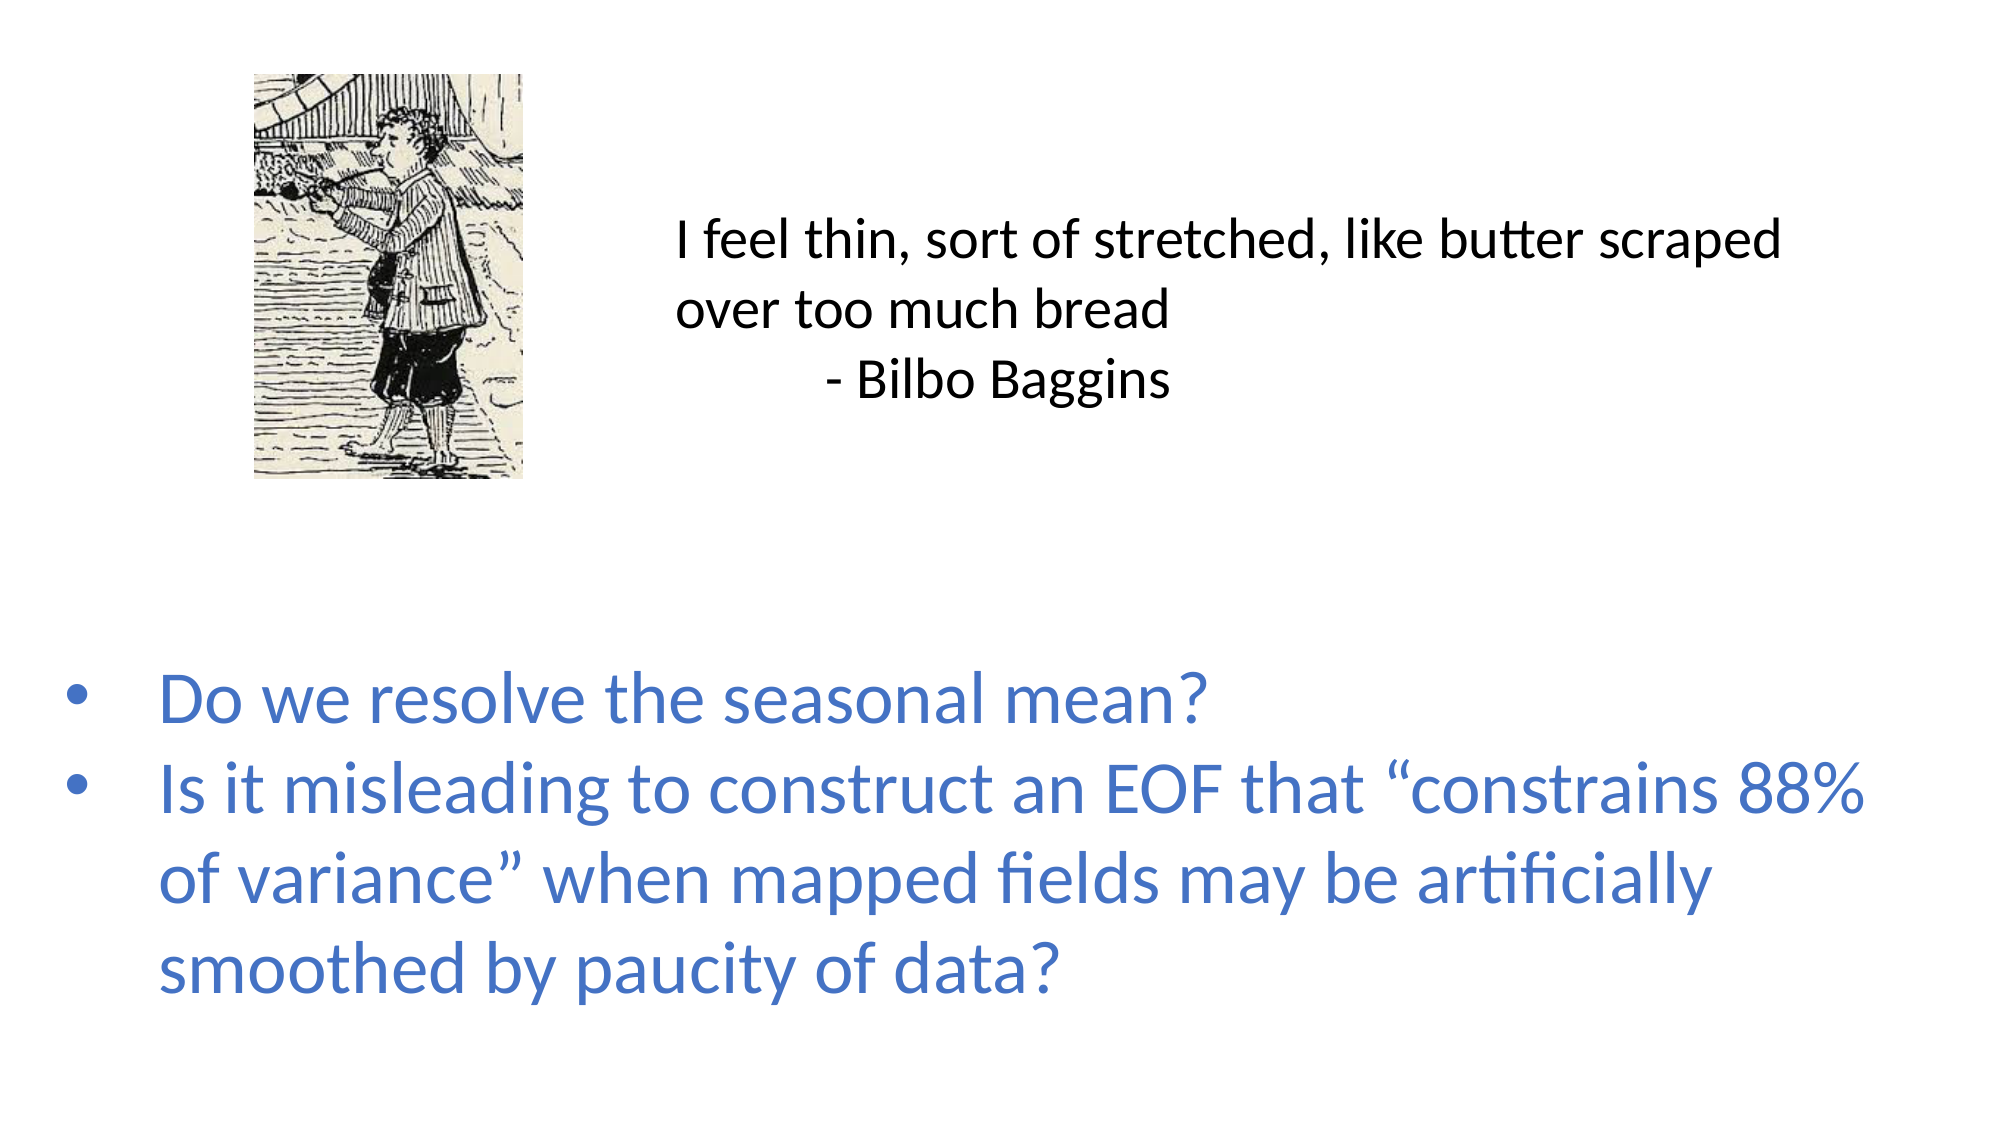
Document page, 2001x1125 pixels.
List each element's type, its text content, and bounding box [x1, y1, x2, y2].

text_box I feel thin, sort of stretched, like butter scraped over too much bread - Bilbo Baggins [660, 192, 1879, 418]
text_box Do we resolve the seasonal mean? Is it misleading to construct an EOF that “constrains 88% of variance” when mapped fields may be artificially smoothed by paucity of data? [49, 640, 1940, 1016]
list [254, 74, 523, 479]
